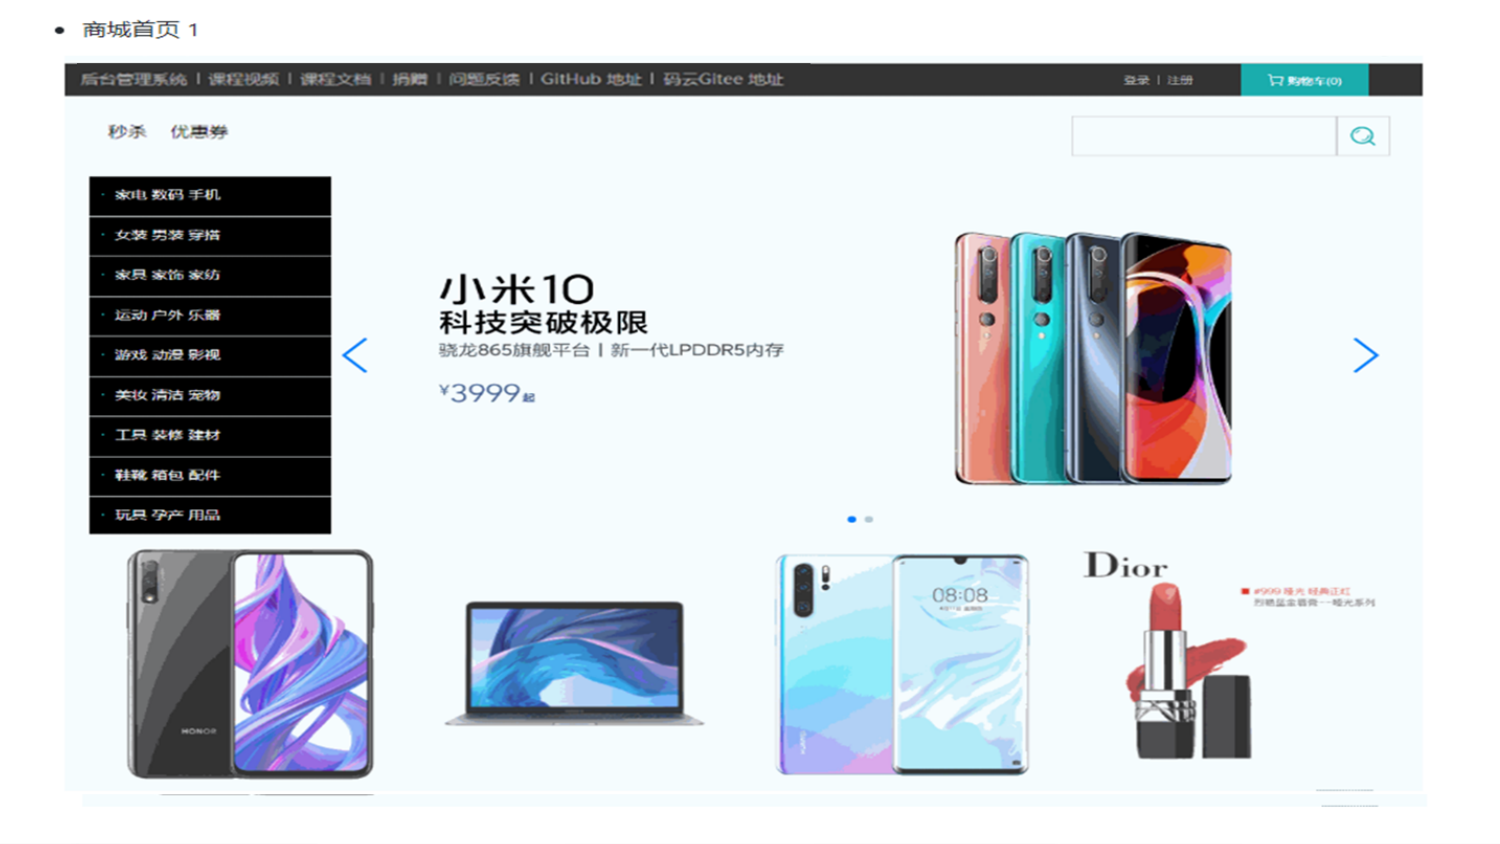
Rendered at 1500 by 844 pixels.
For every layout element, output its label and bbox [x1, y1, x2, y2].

picture [31, 16, 1453, 810]
